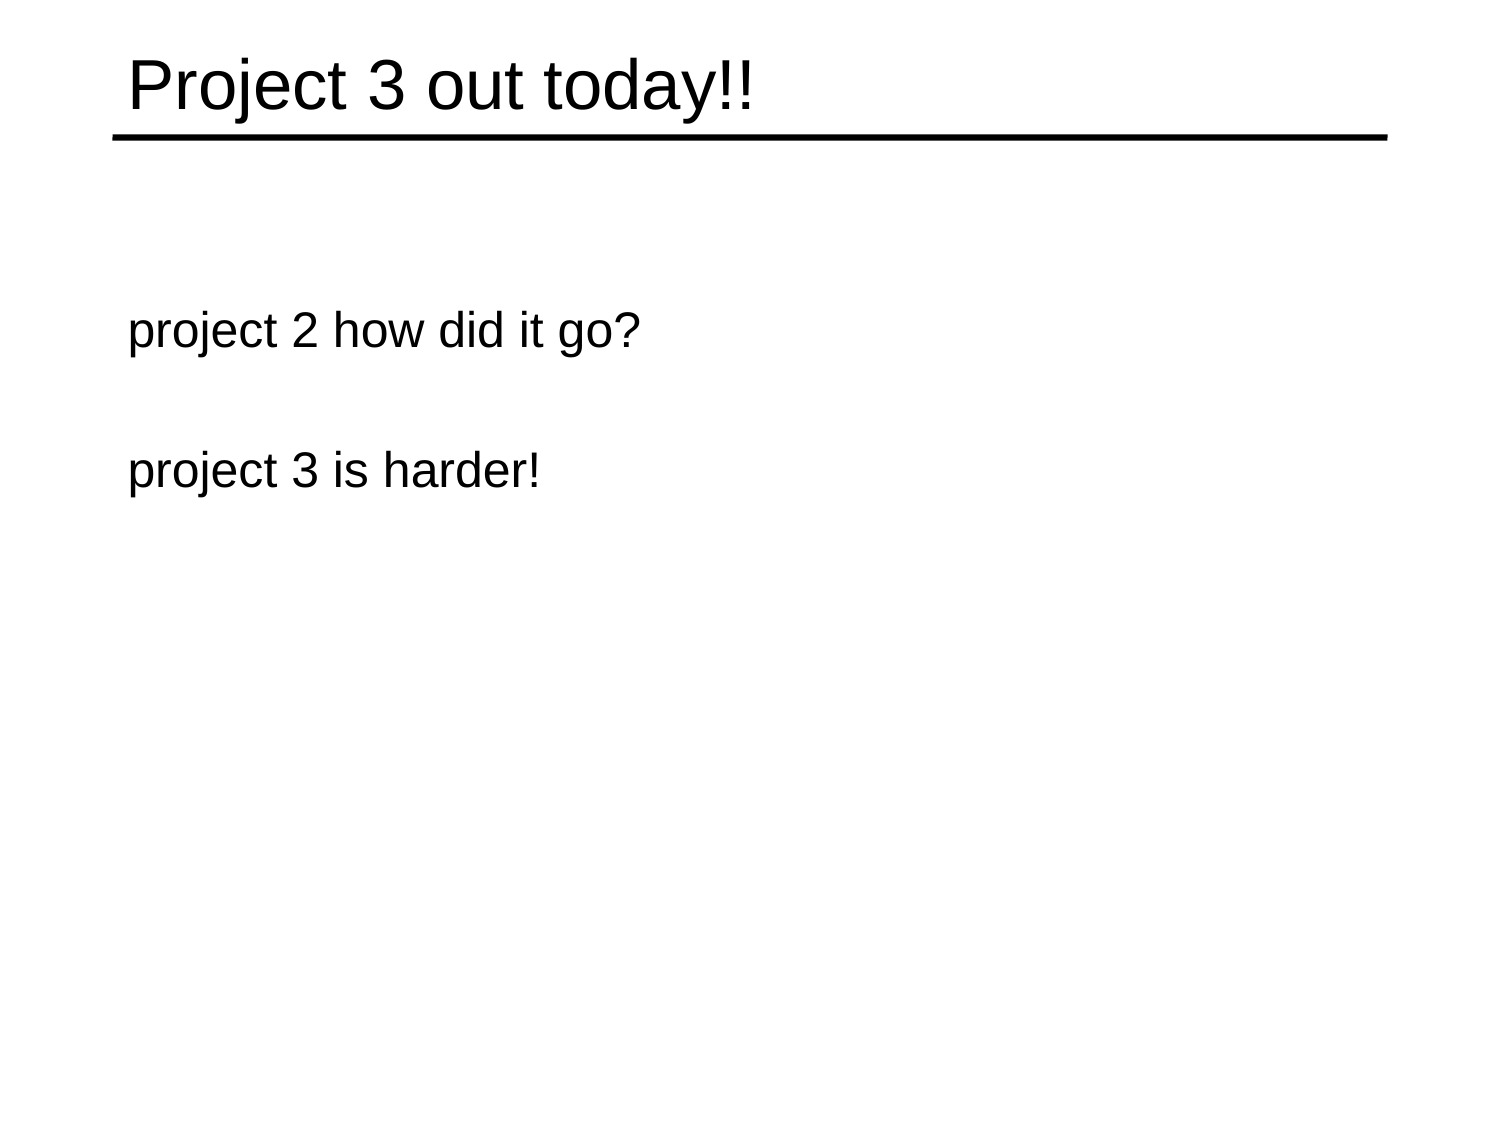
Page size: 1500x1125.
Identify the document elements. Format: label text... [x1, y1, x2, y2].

list project 2 how did it go? project 3 is harder! [112, 149, 1388, 1013]
title Project 3 out today!! [112, 12, 1388, 149]
